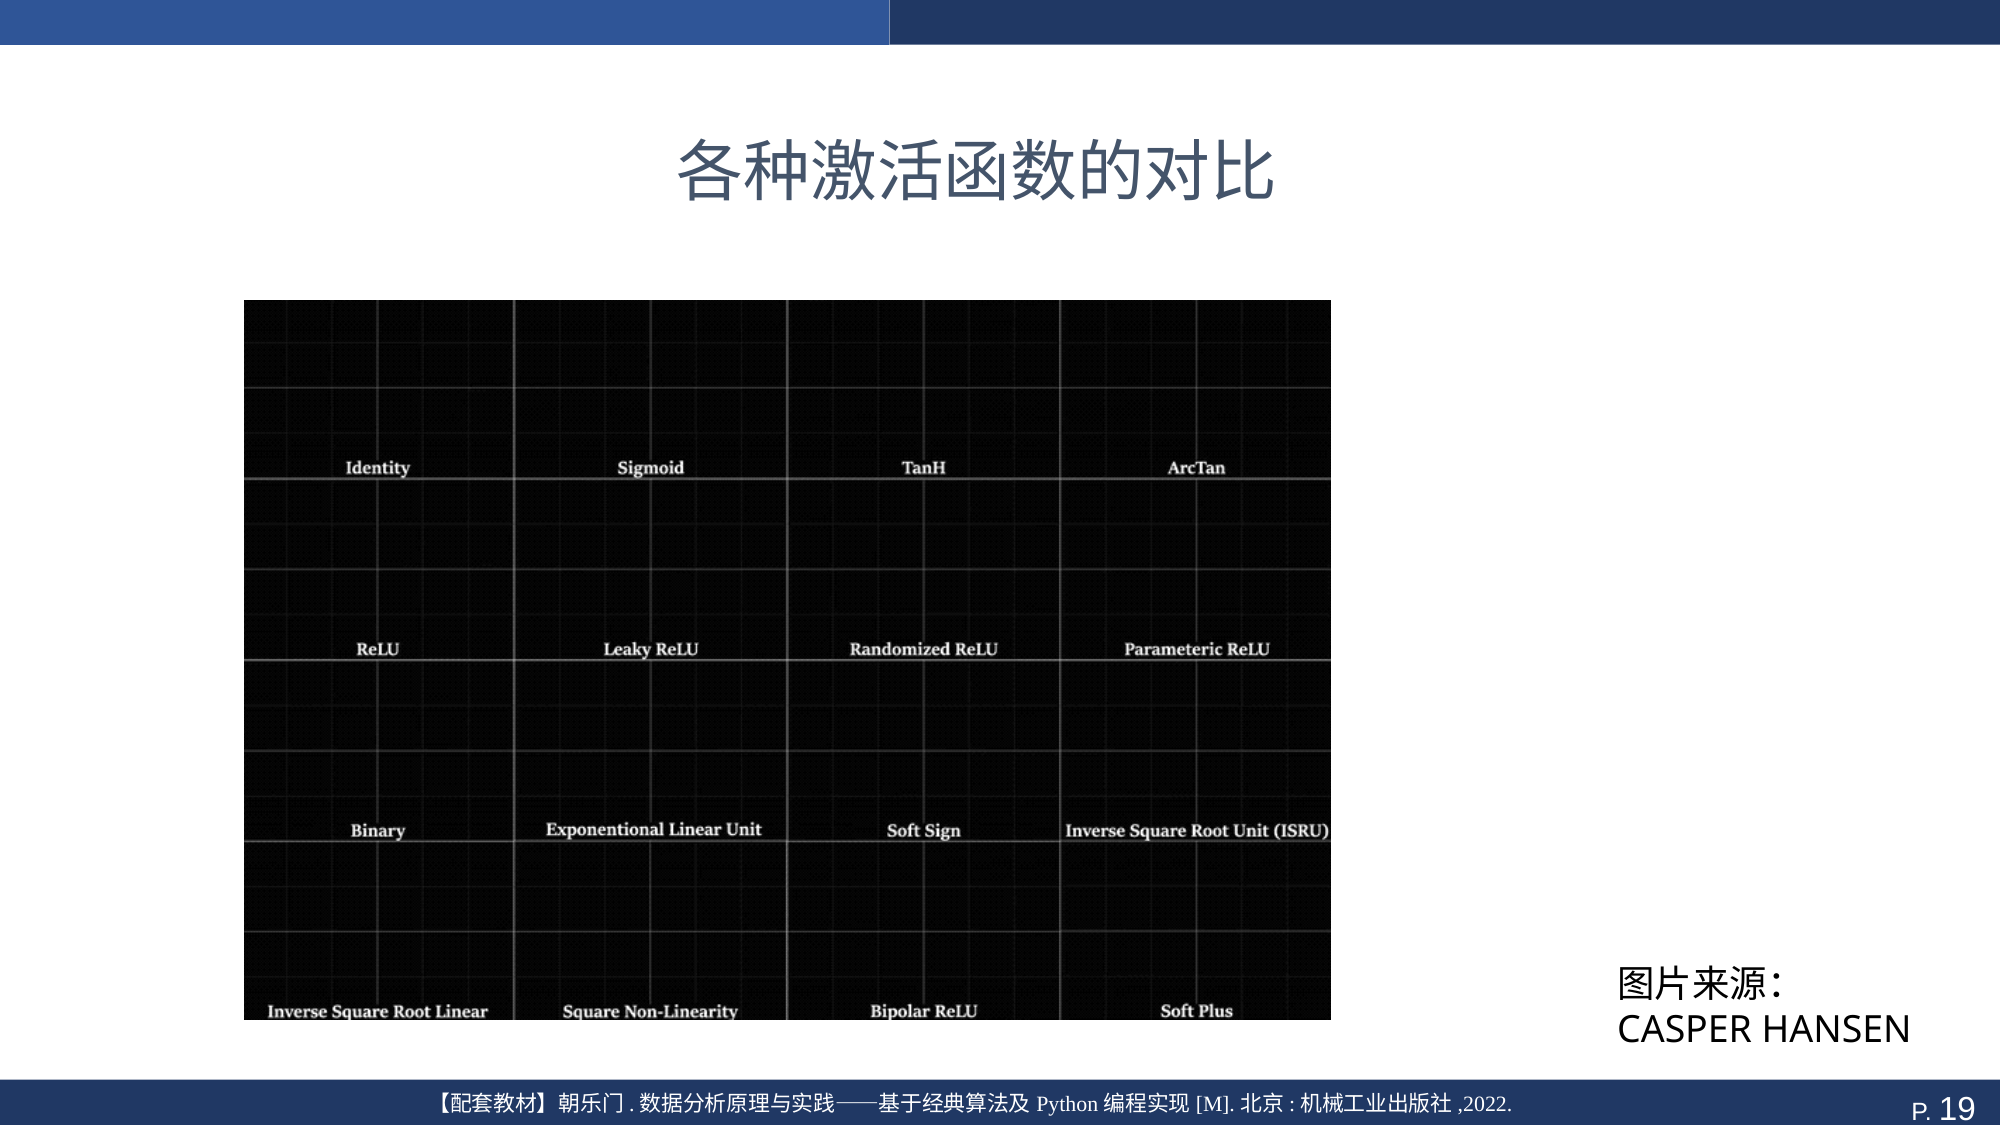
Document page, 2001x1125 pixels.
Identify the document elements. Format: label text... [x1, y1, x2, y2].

title 各种激活函数的对比 [42, 101, 1912, 237]
text_box 图片来源： CASPER HANSEN [1602, 952, 1981, 1057]
picture [243, 300, 1331, 1020]
